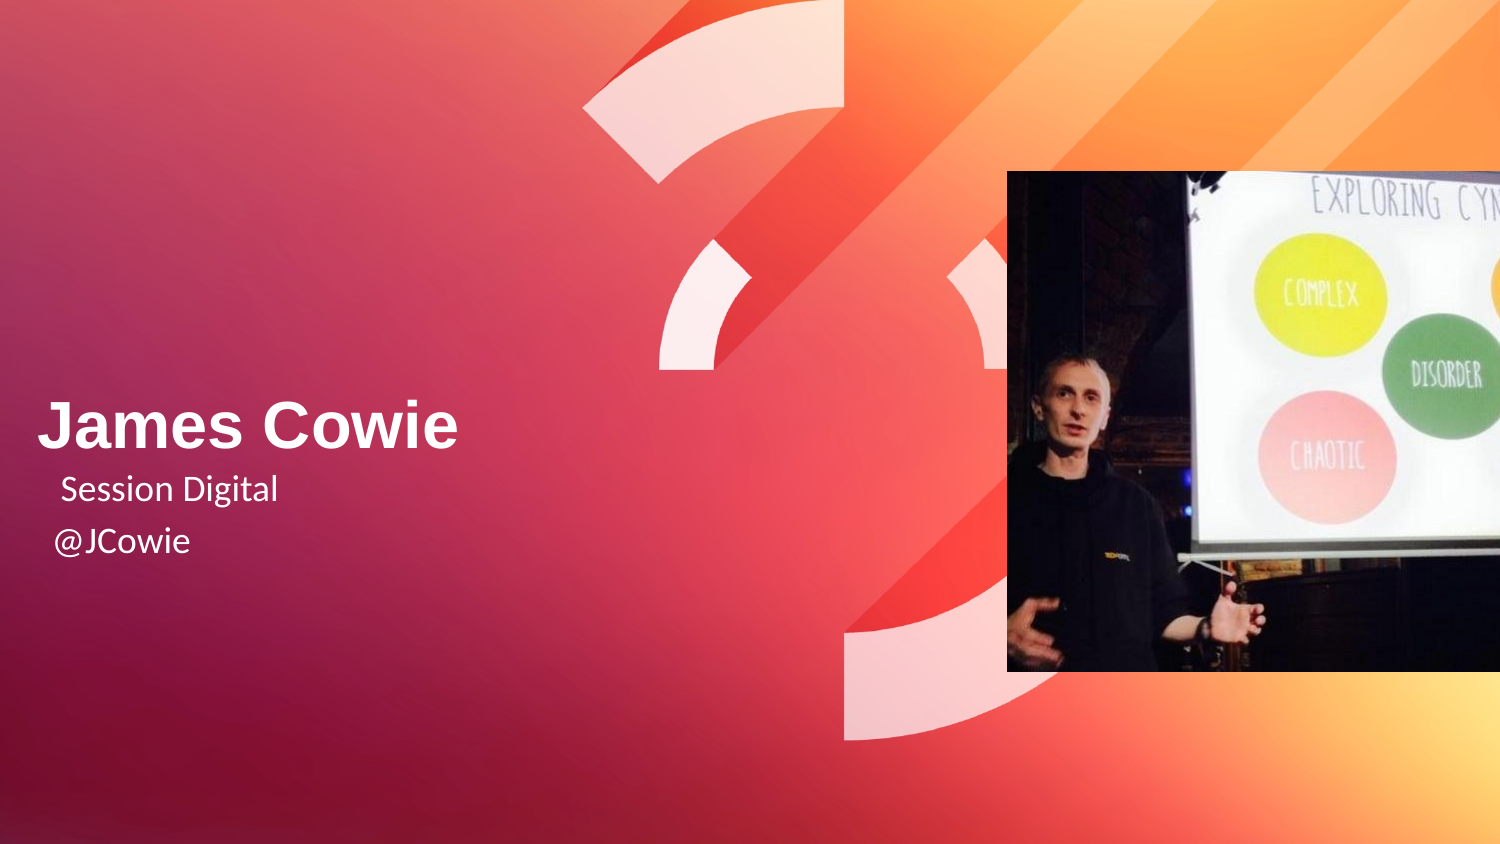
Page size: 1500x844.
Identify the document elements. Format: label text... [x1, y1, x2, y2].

picture [0, 0, 1500, 844]
text_box Session Digital [53, 457, 287, 517]
text_box @JCowie [44, 509, 199, 569]
title James Cowie [0, 273, 468, 571]
